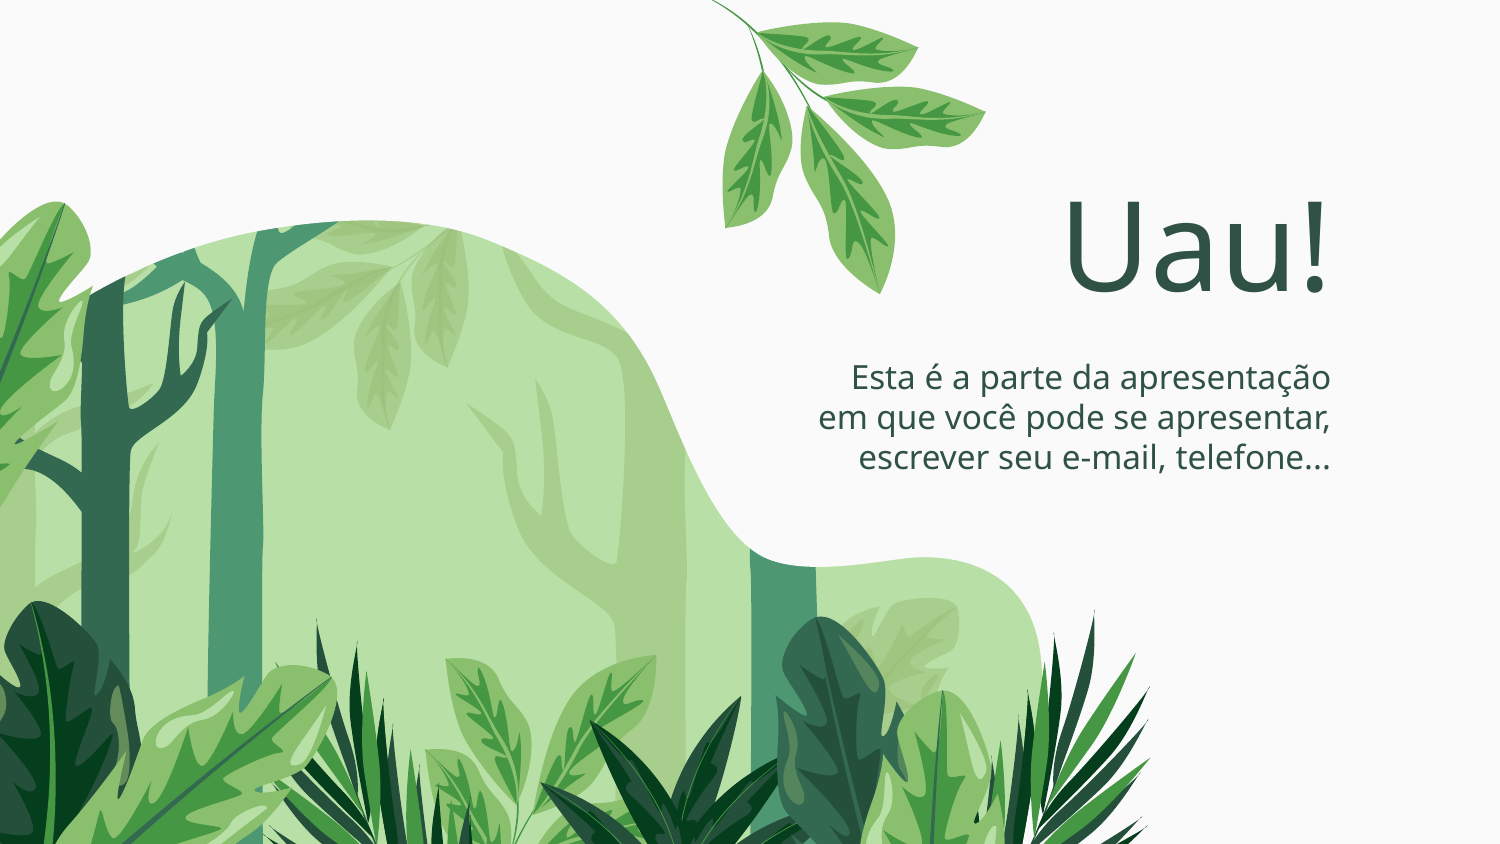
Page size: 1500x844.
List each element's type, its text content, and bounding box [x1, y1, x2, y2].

title Uau! [1232, 147, 1348, 332]
subtitle Esta é a parte da apresentação em que você pode se apresentar, escrever seu e-mail, telefone... [1232, 341, 1348, 497]
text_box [0, 105, 1228, 844]
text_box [662, 17, 971, 271]
